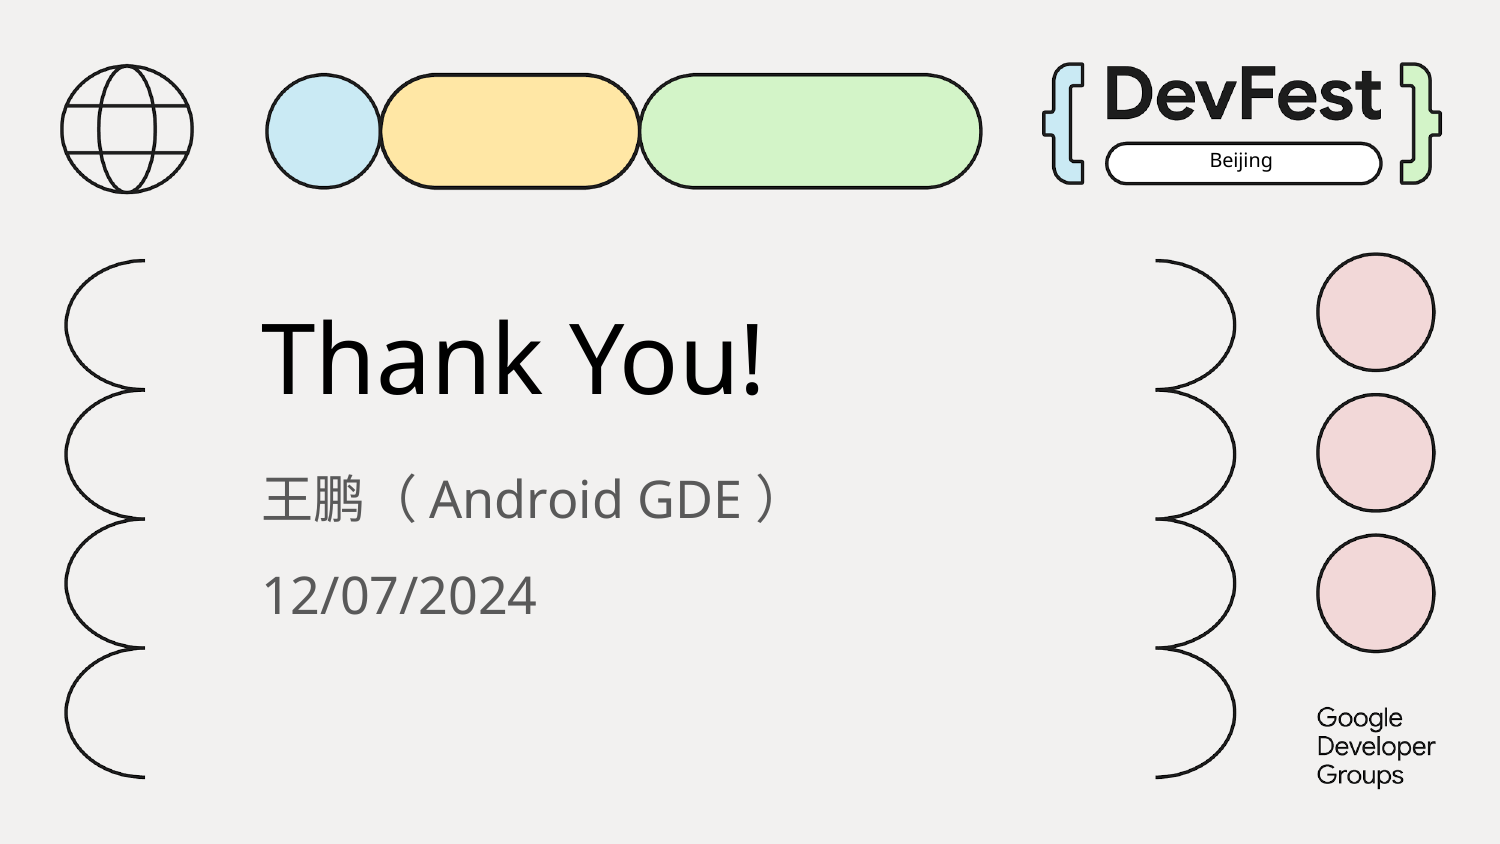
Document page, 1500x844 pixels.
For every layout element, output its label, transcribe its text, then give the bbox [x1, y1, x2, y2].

text_box Thank You! 王鹏（Android GDE） 12/07/2024 [261, 315, 949, 635]
picture [0, 0, 1500, 844]
text_box Beijing [1117, 137, 1365, 184]
